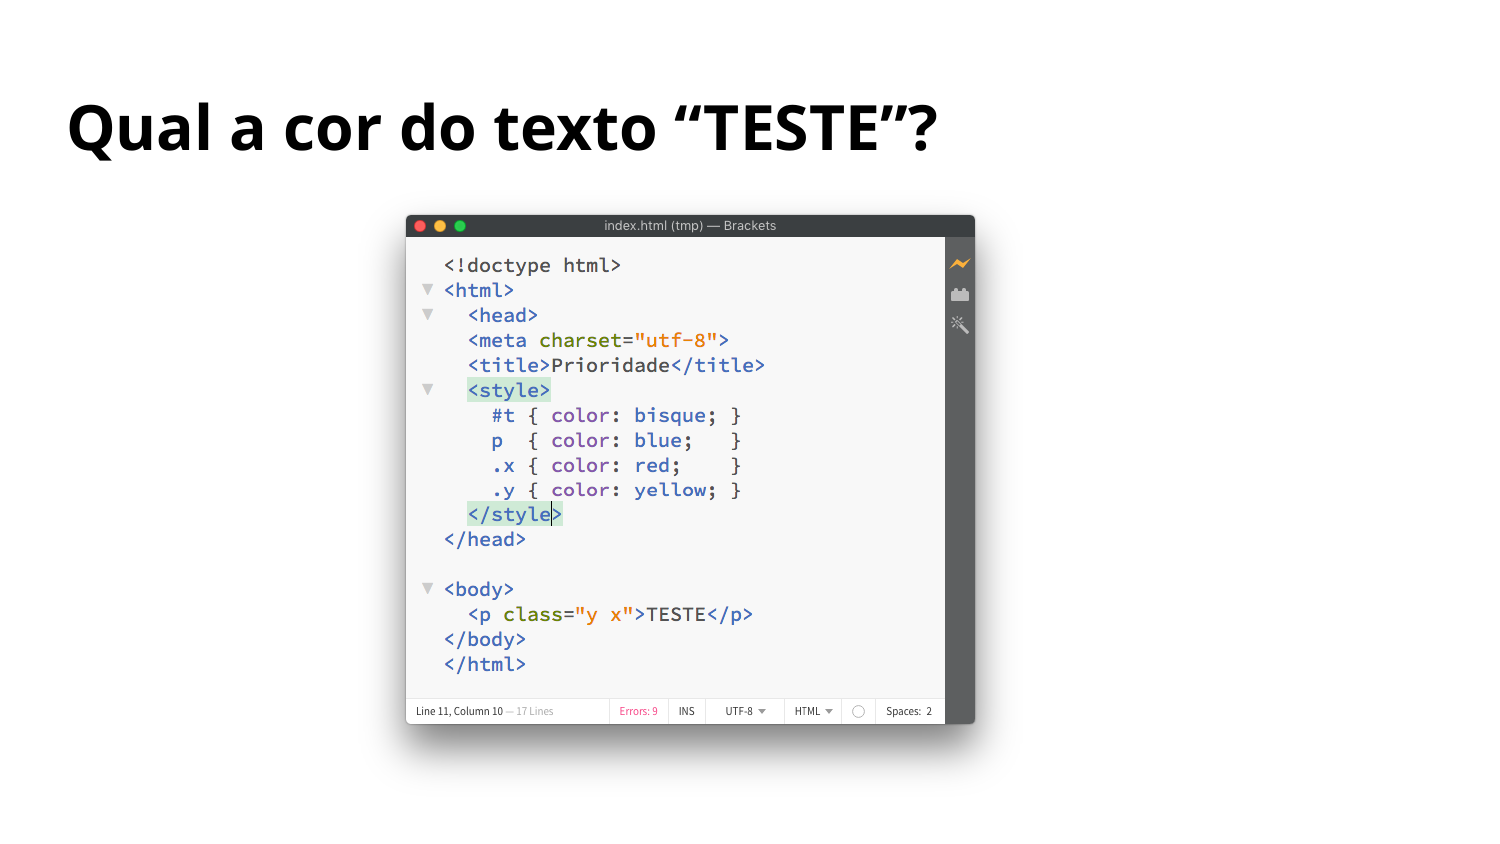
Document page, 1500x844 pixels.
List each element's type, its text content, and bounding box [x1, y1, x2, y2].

title Qual a cor do texto “TESTE”? [51, 72, 1449, 176]
picture [349, 183, 1030, 803]
